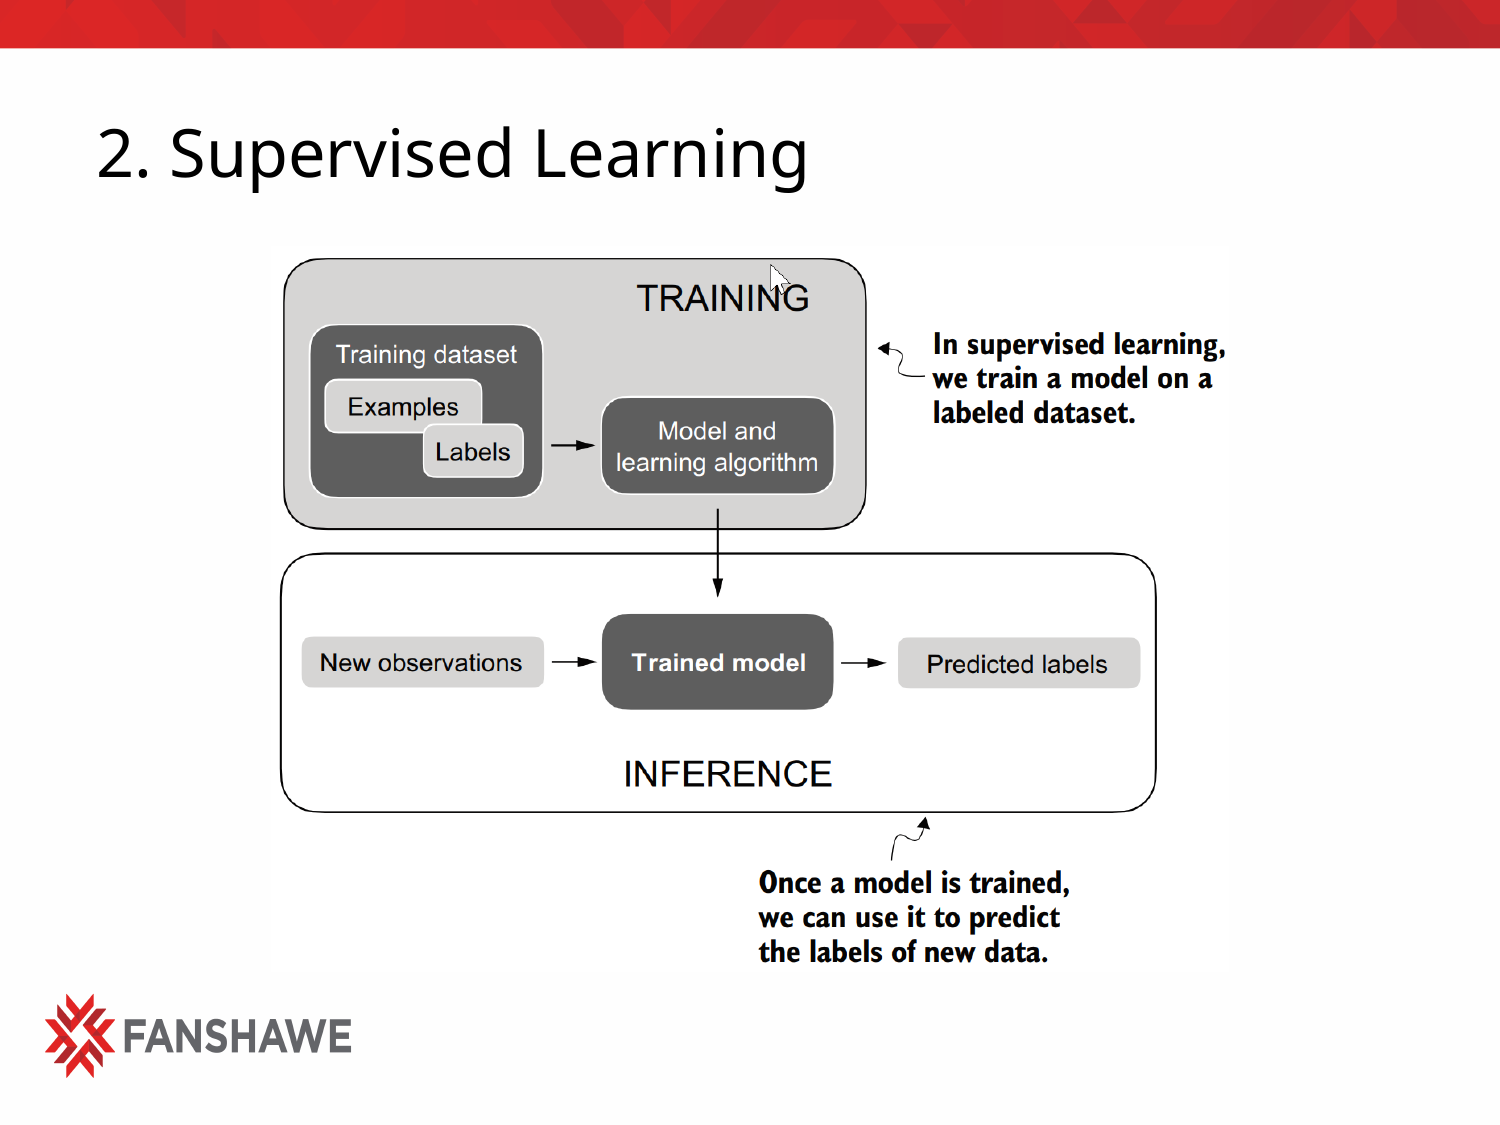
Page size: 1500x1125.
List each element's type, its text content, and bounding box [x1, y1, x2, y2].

title 2. Supervised Learning [81, 59, 1419, 243]
picture [0, 0, 1500, 1125]
